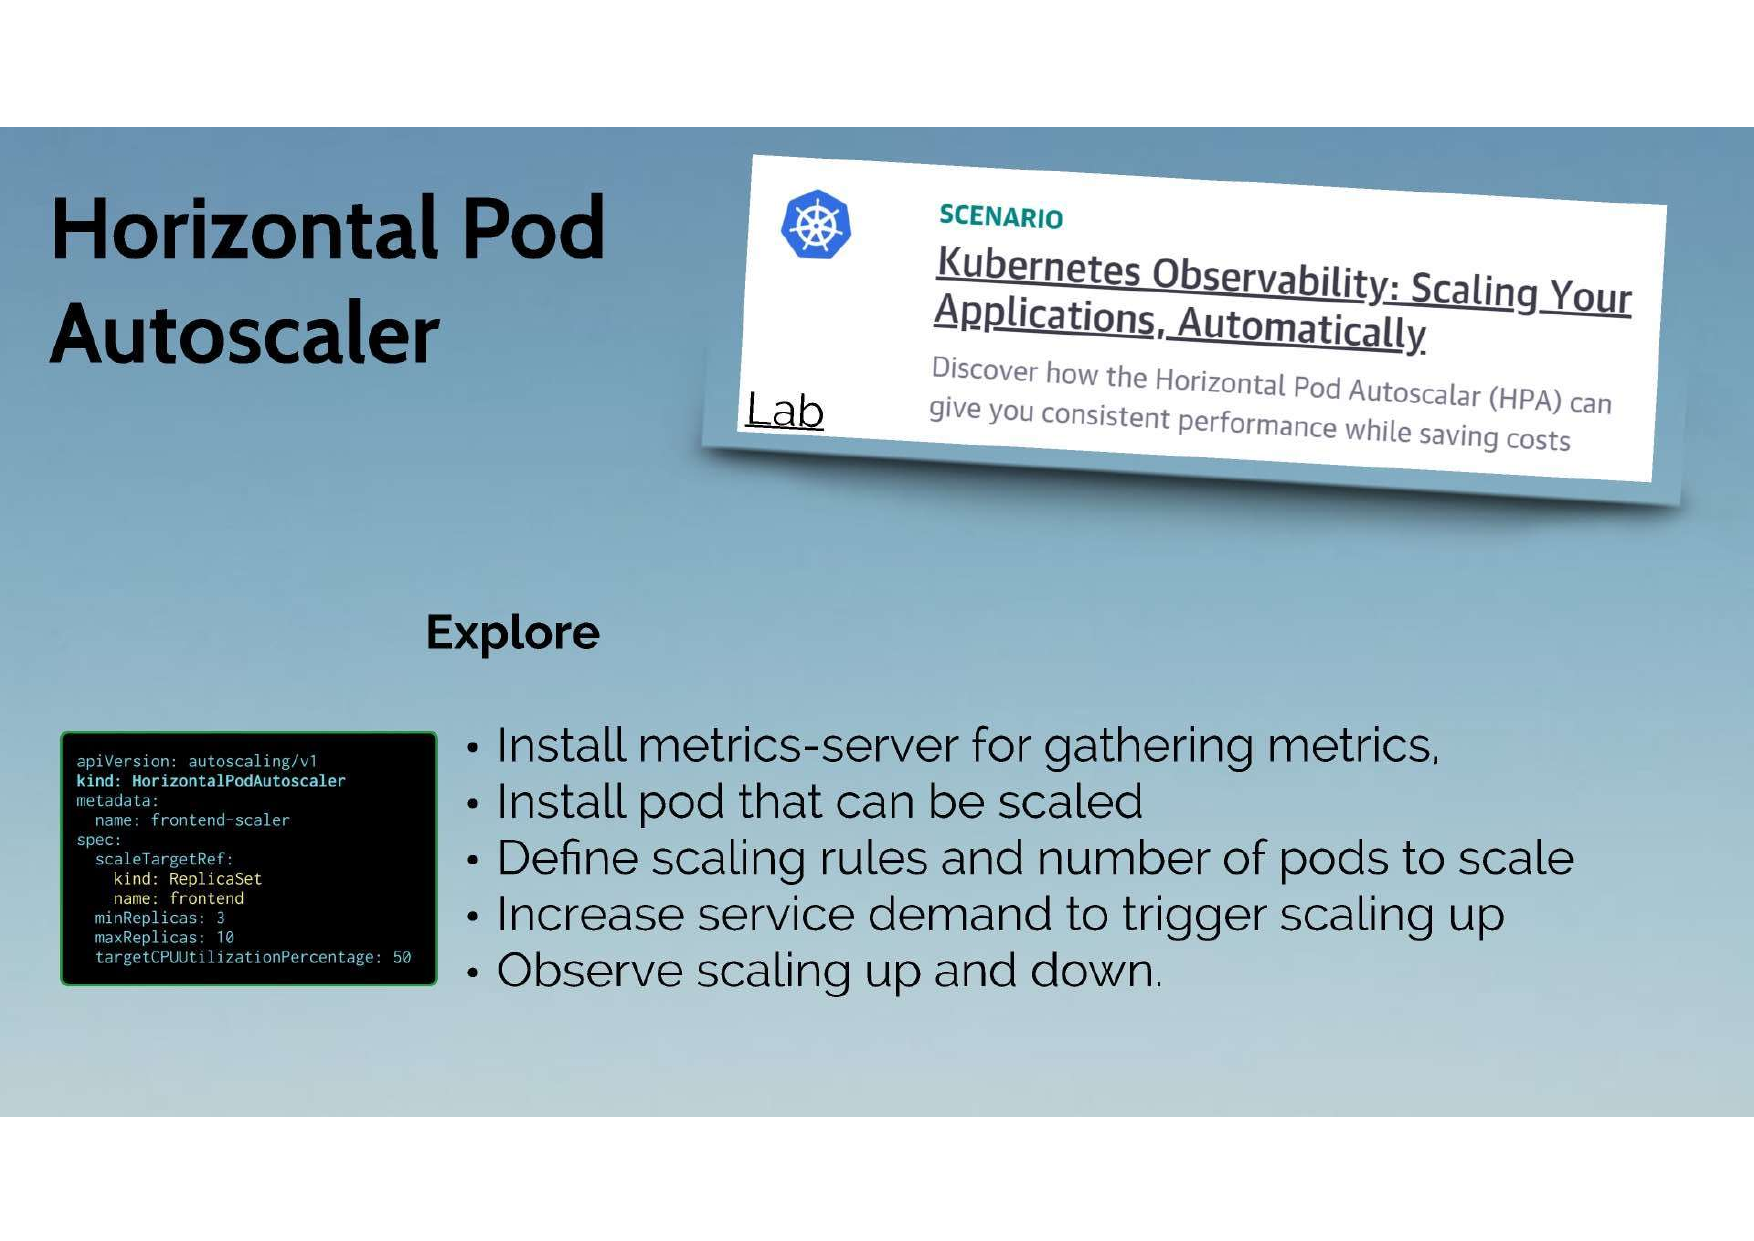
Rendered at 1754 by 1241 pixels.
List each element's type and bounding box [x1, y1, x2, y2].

picture [0, 127, 1754, 1117]
